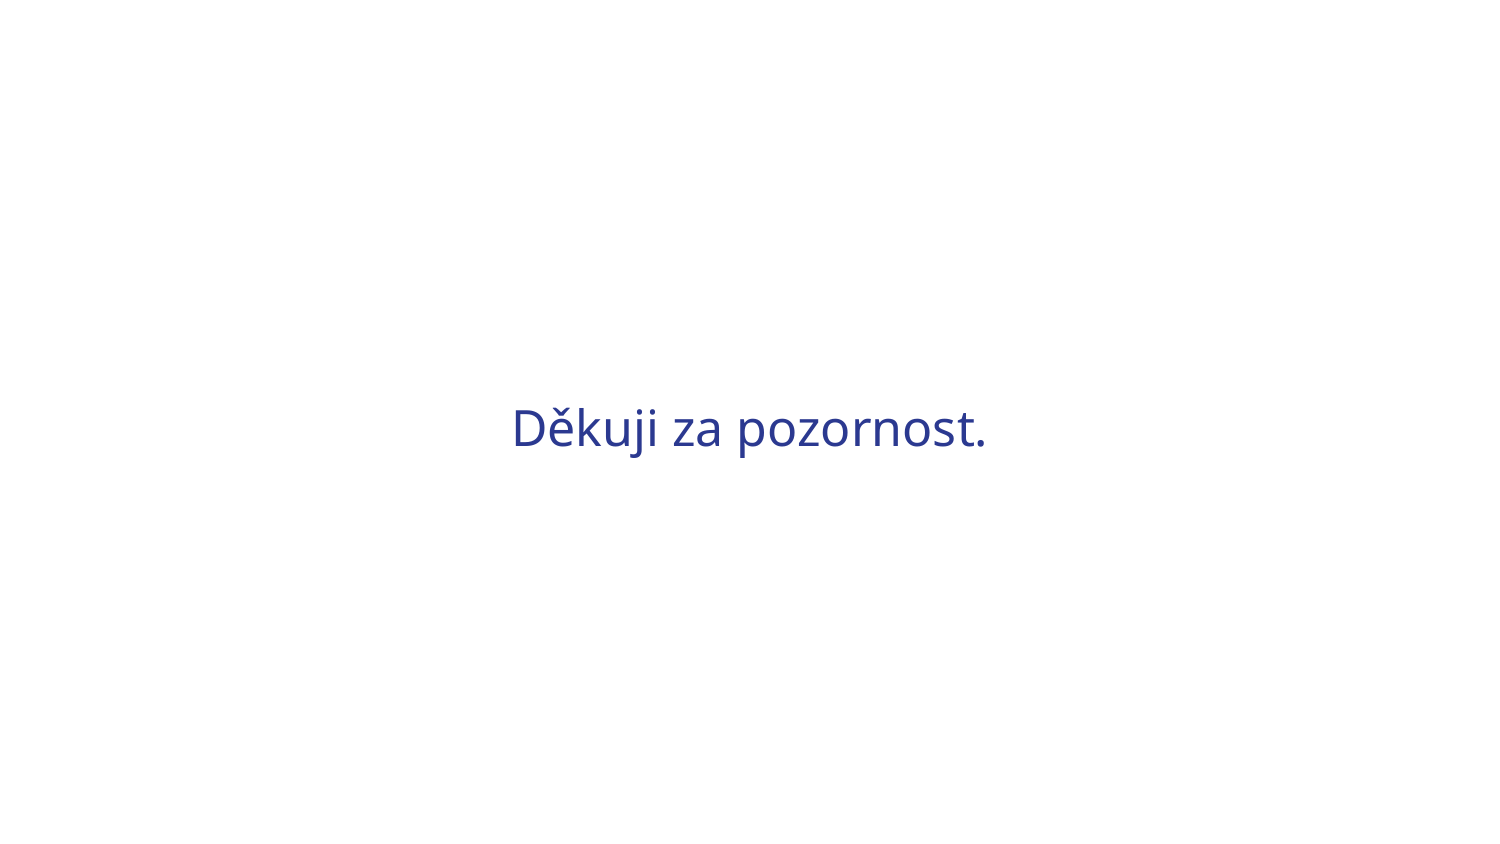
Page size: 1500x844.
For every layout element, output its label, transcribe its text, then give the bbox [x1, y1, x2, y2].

title Děkuji za pozornost. [74, 311, 1426, 533]
